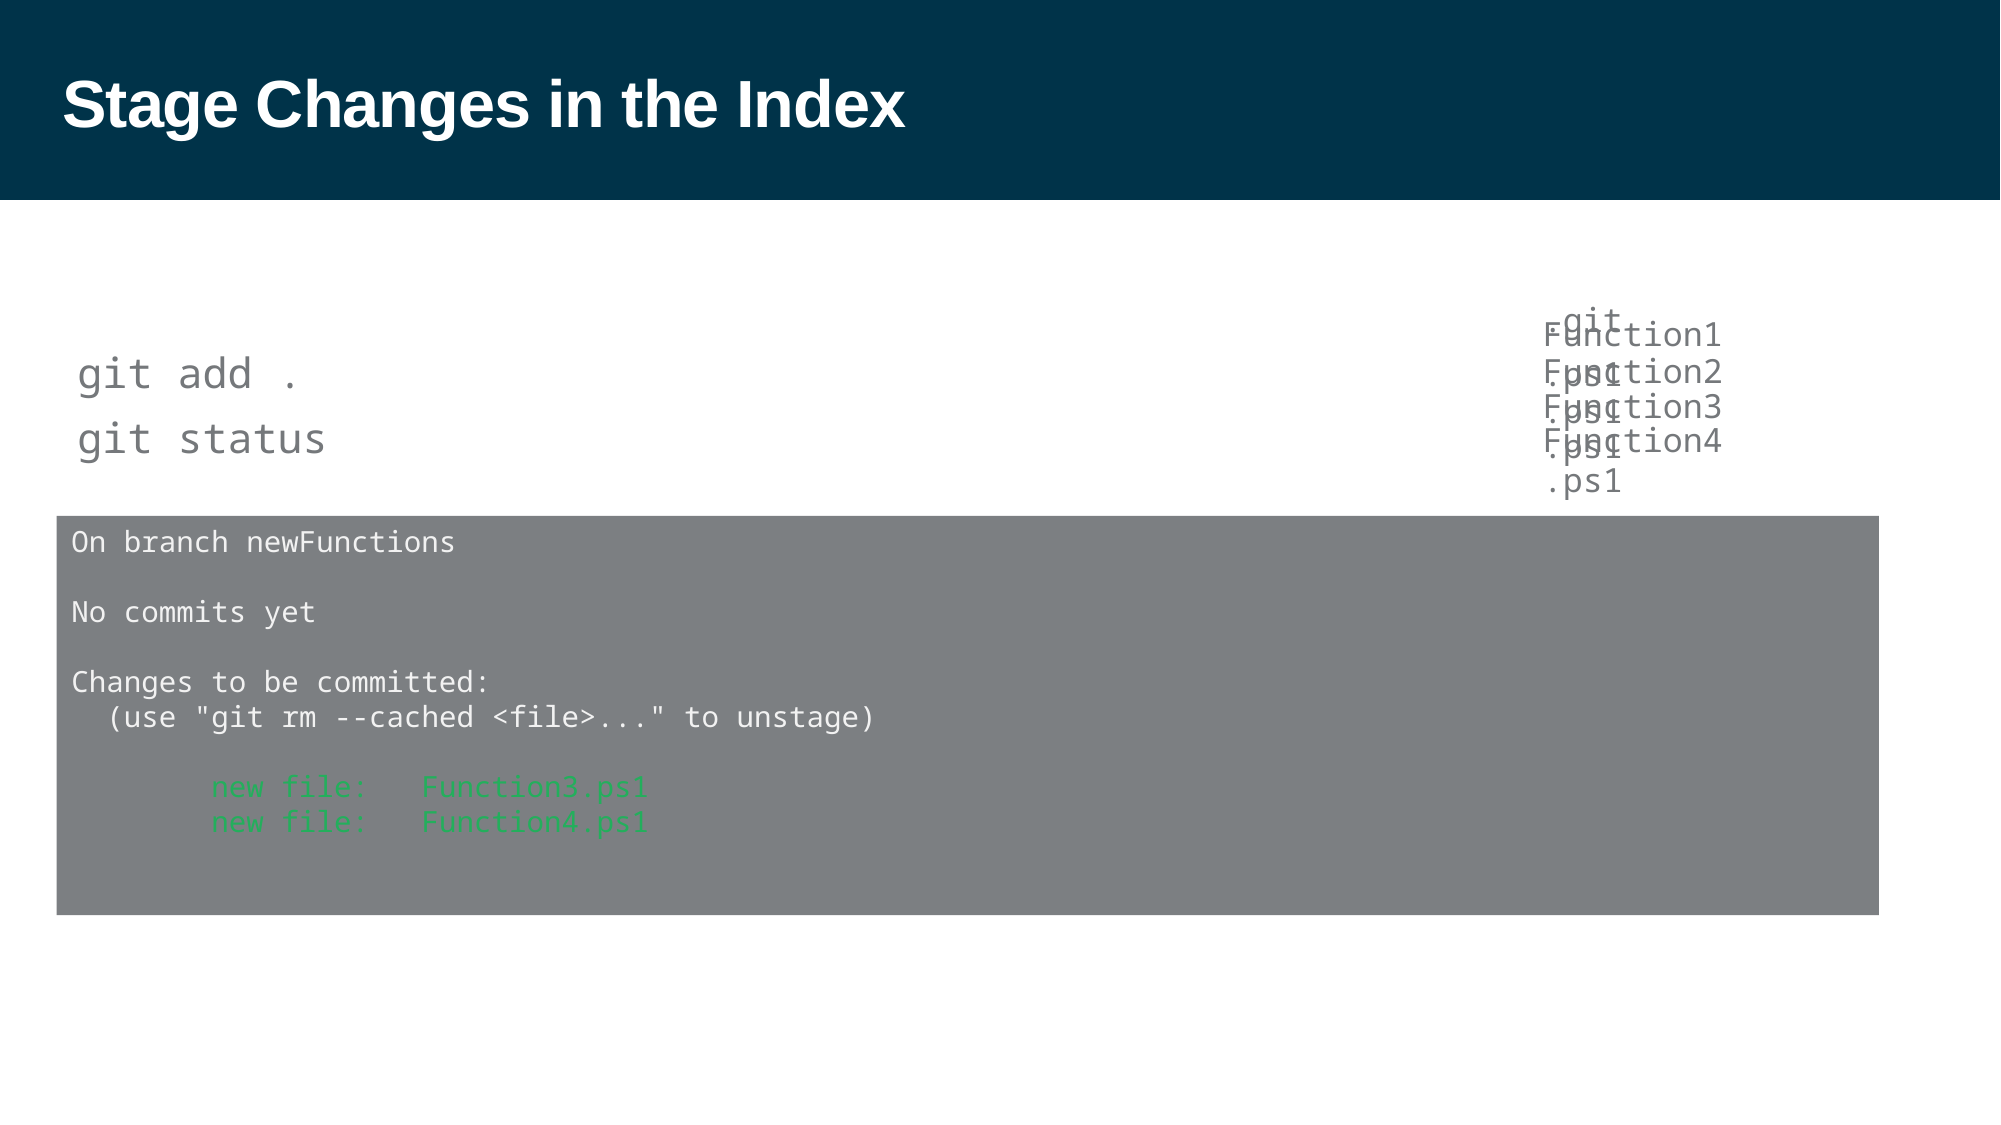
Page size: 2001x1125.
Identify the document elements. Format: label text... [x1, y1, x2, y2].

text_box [1507, 231, 1840, 497]
text_box git add . [62, 338, 1174, 404]
text_box On branch newFunctions No commits yet Changes to be committed: (use "git rm --cached <file>..." to unstage) new file: Function3.ps1 new file: Function4.ps1 [56, 515, 1880, 916]
text_box Function4.ps1 [1527, 497, 1757, 507]
title Stage Changes in the Index [62, 37, 1650, 165]
text_box git status [62, 404, 1174, 471]
